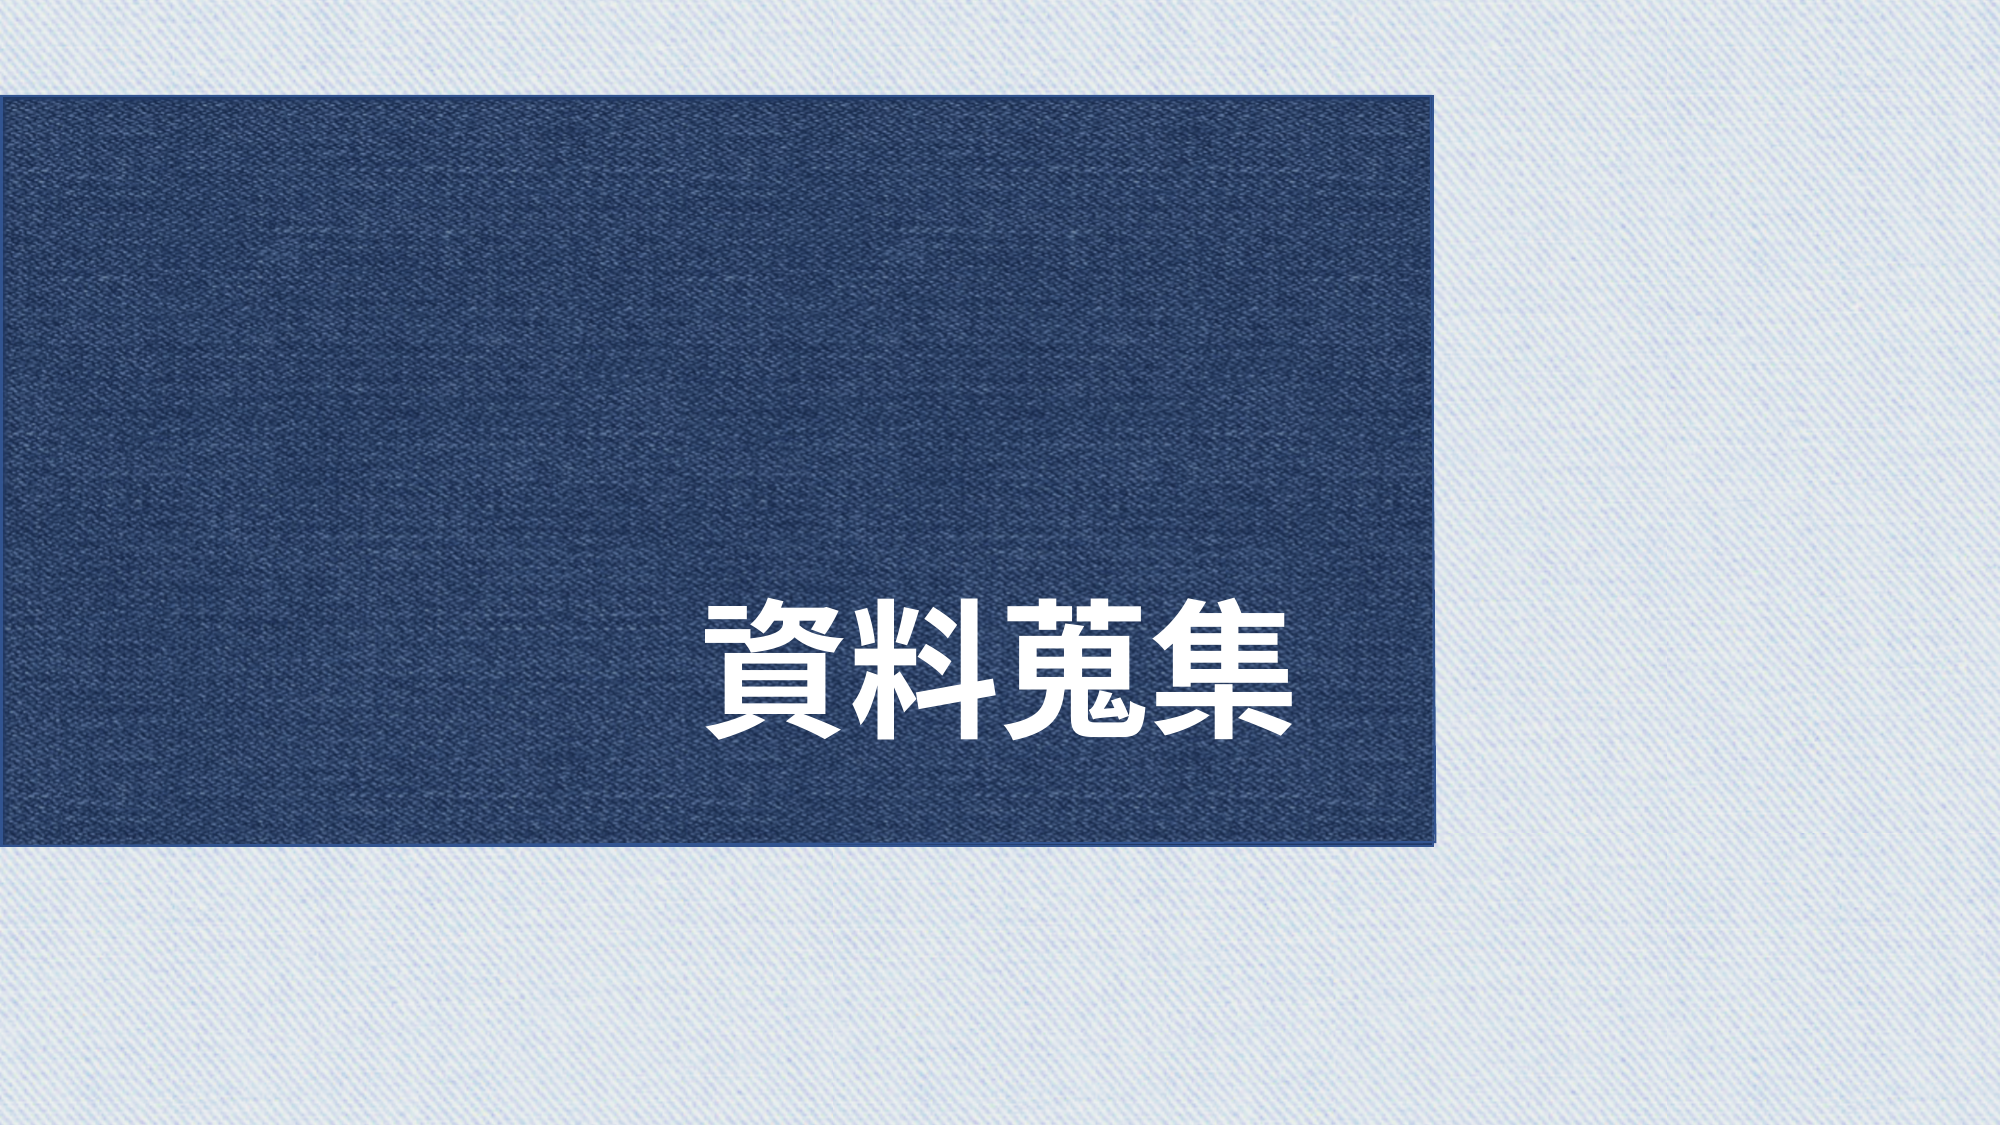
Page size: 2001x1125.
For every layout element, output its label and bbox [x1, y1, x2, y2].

text_box [0, 0, 2000, 1125]
text_box [0, 95, 1436, 846]
